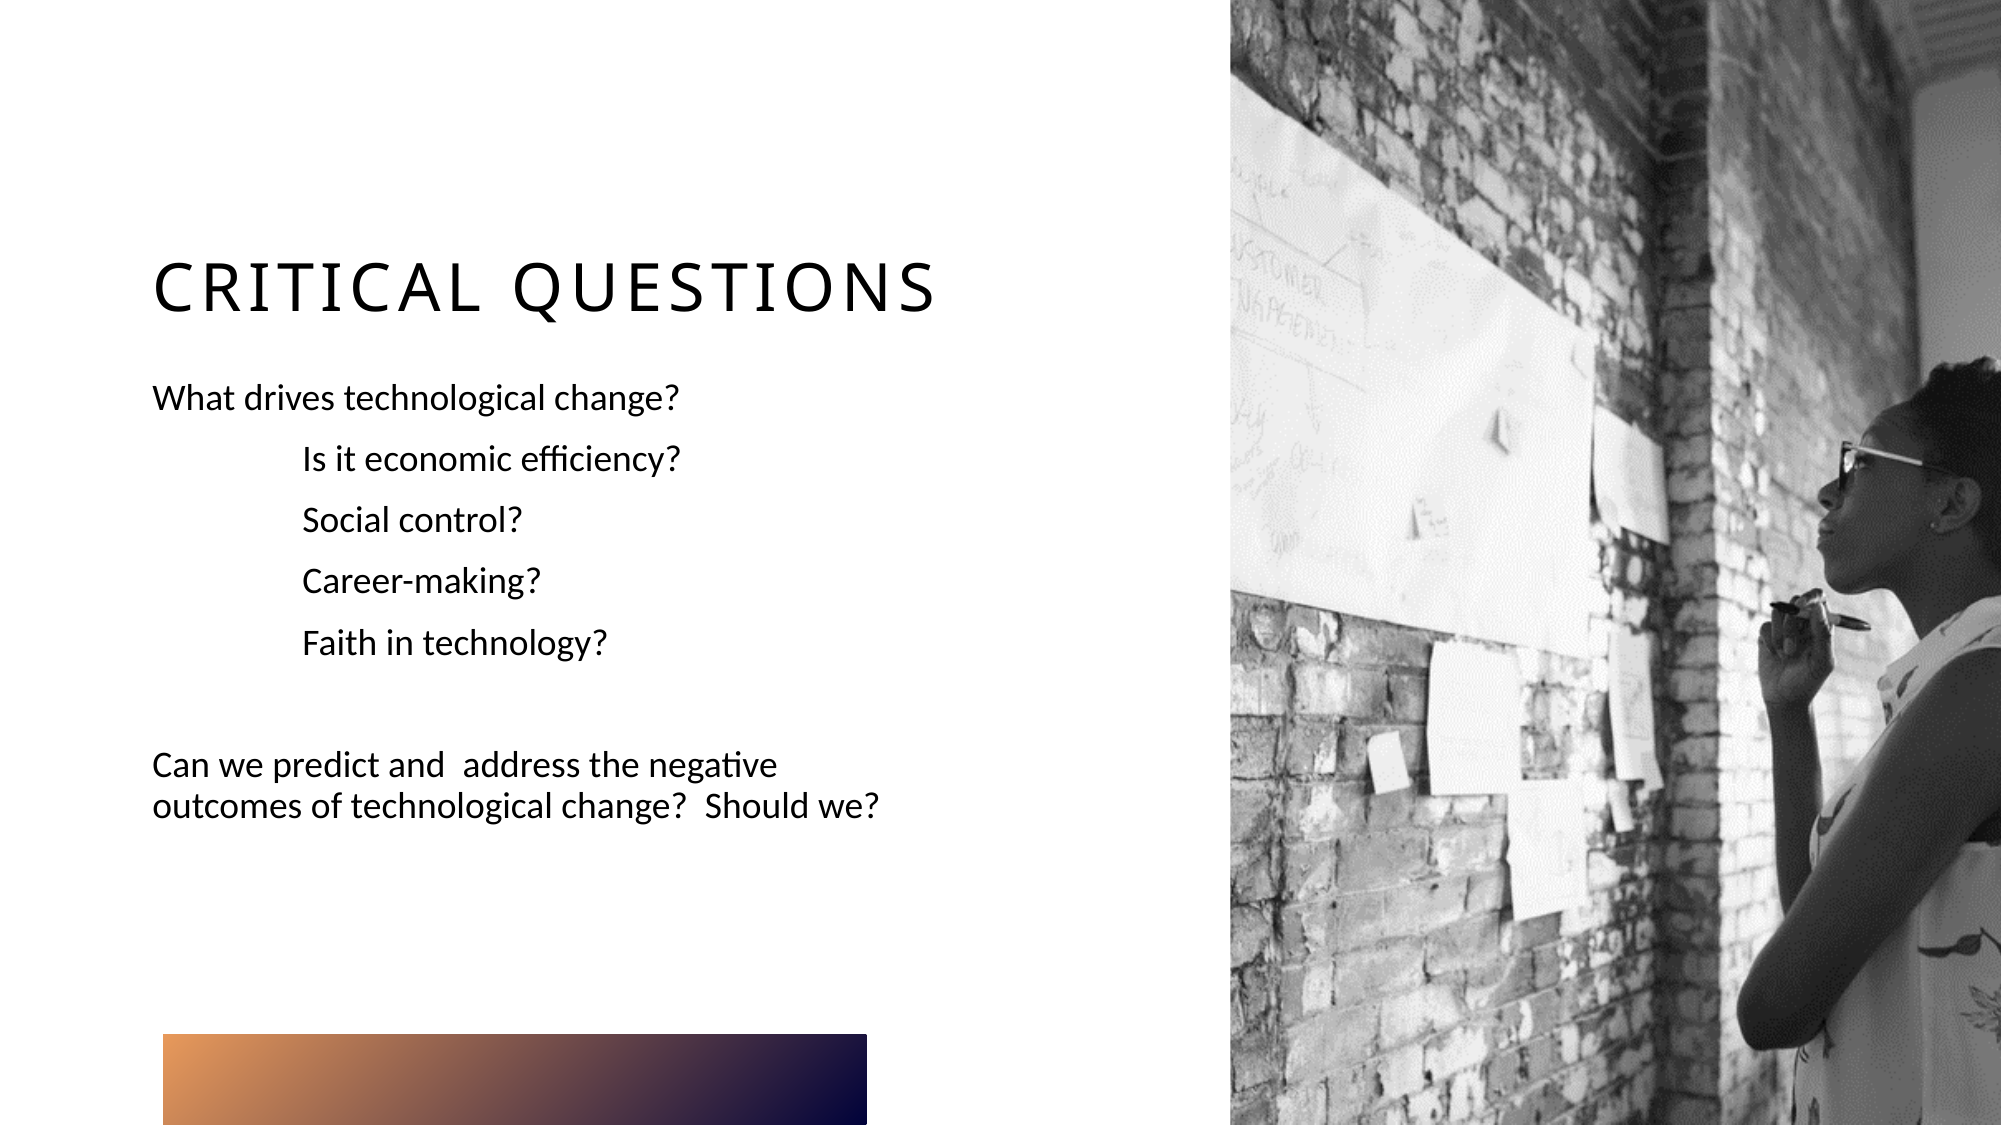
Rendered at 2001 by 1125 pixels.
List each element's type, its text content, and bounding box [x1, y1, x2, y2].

title CRITICAL QUESTIONS [137, 73, 1150, 333]
list What drives technological change? Is it economic efficiency? Social control? Career-making? Faith in technology? Can we predict and address the negative outcomes of technological change? Should we? [137, 370, 941, 1011]
picture [1229, 0, 2001, 1125]
